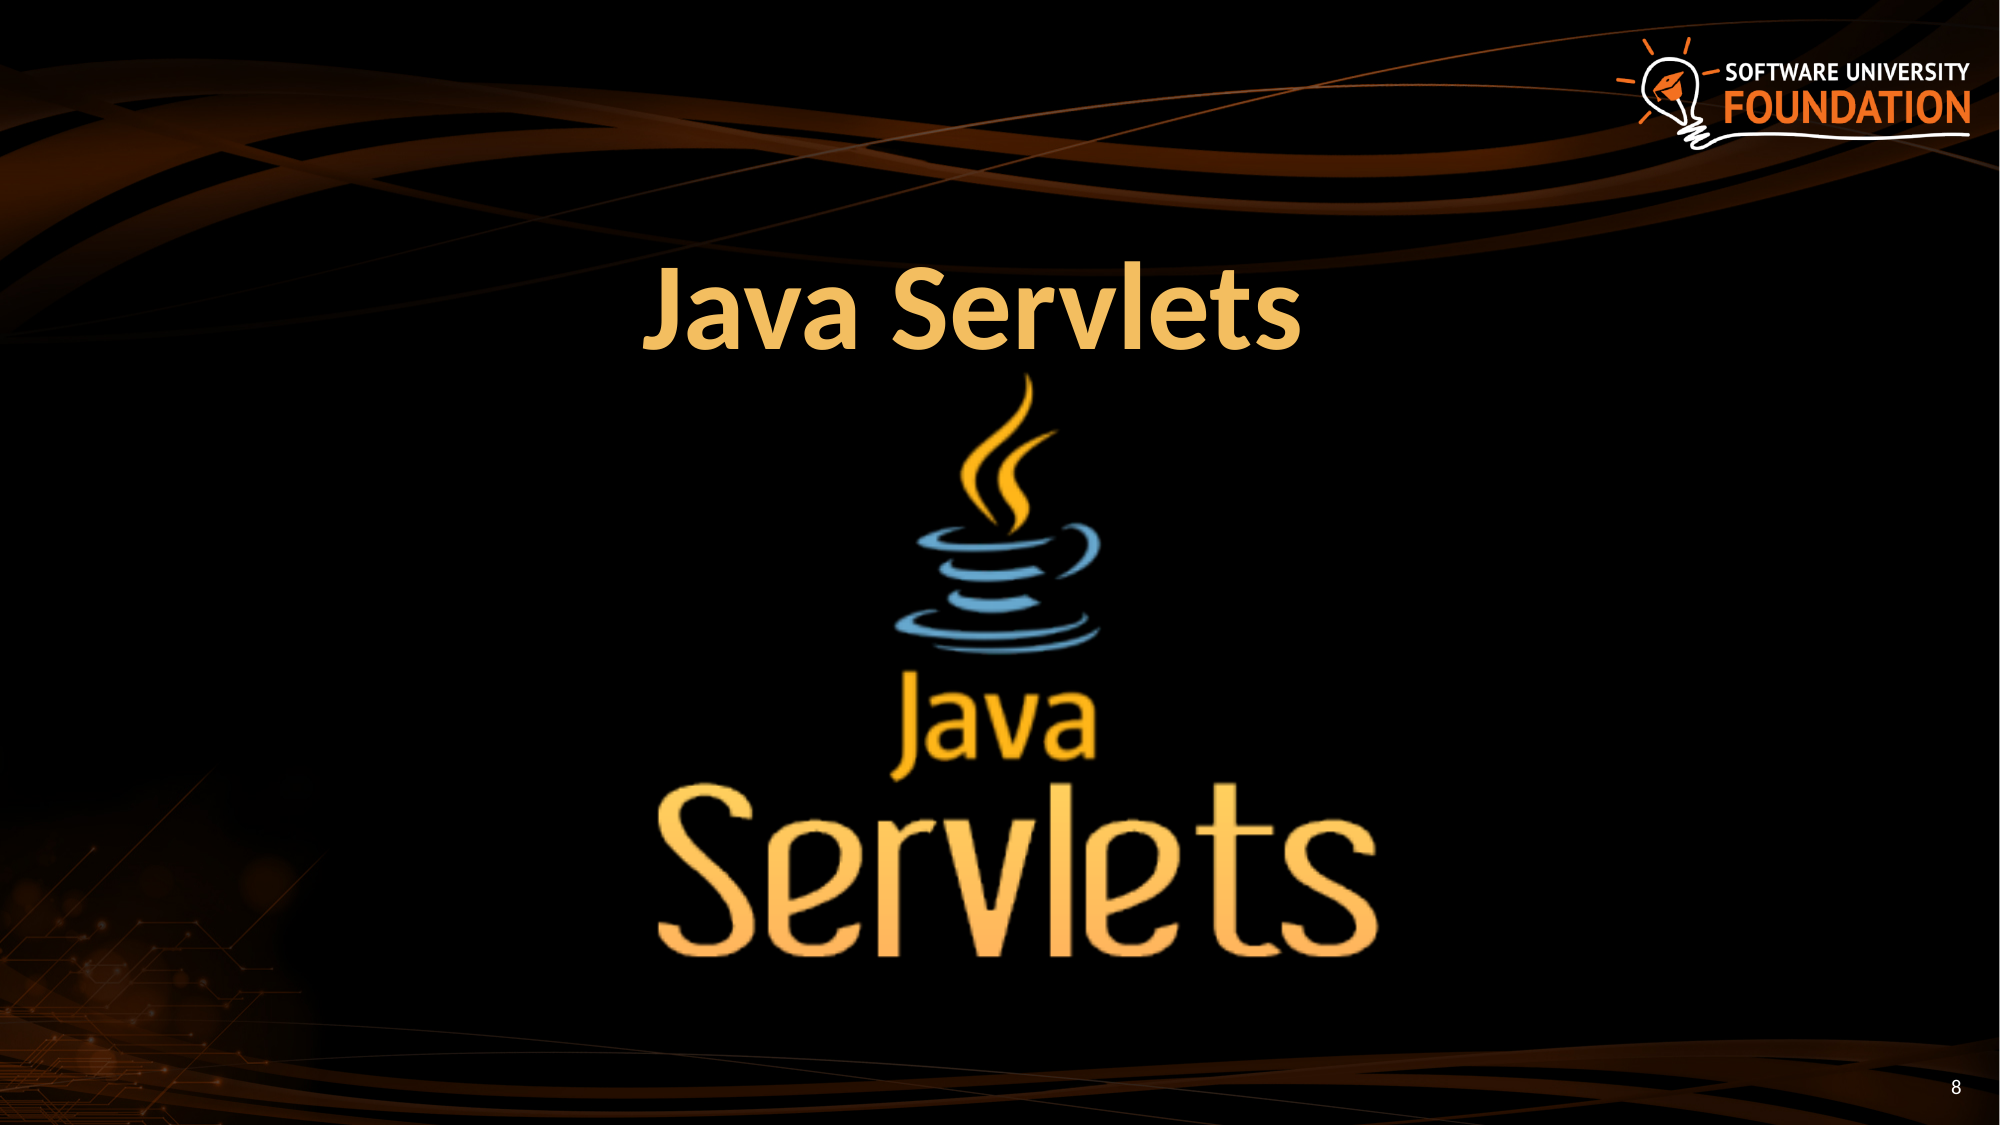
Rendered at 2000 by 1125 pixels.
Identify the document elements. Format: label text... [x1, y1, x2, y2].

picture [0, 0, 2000, 1125]
slide_number 8 [1897, 1070, 1968, 1103]
title Java Servlets [187, 217, 1759, 400]
